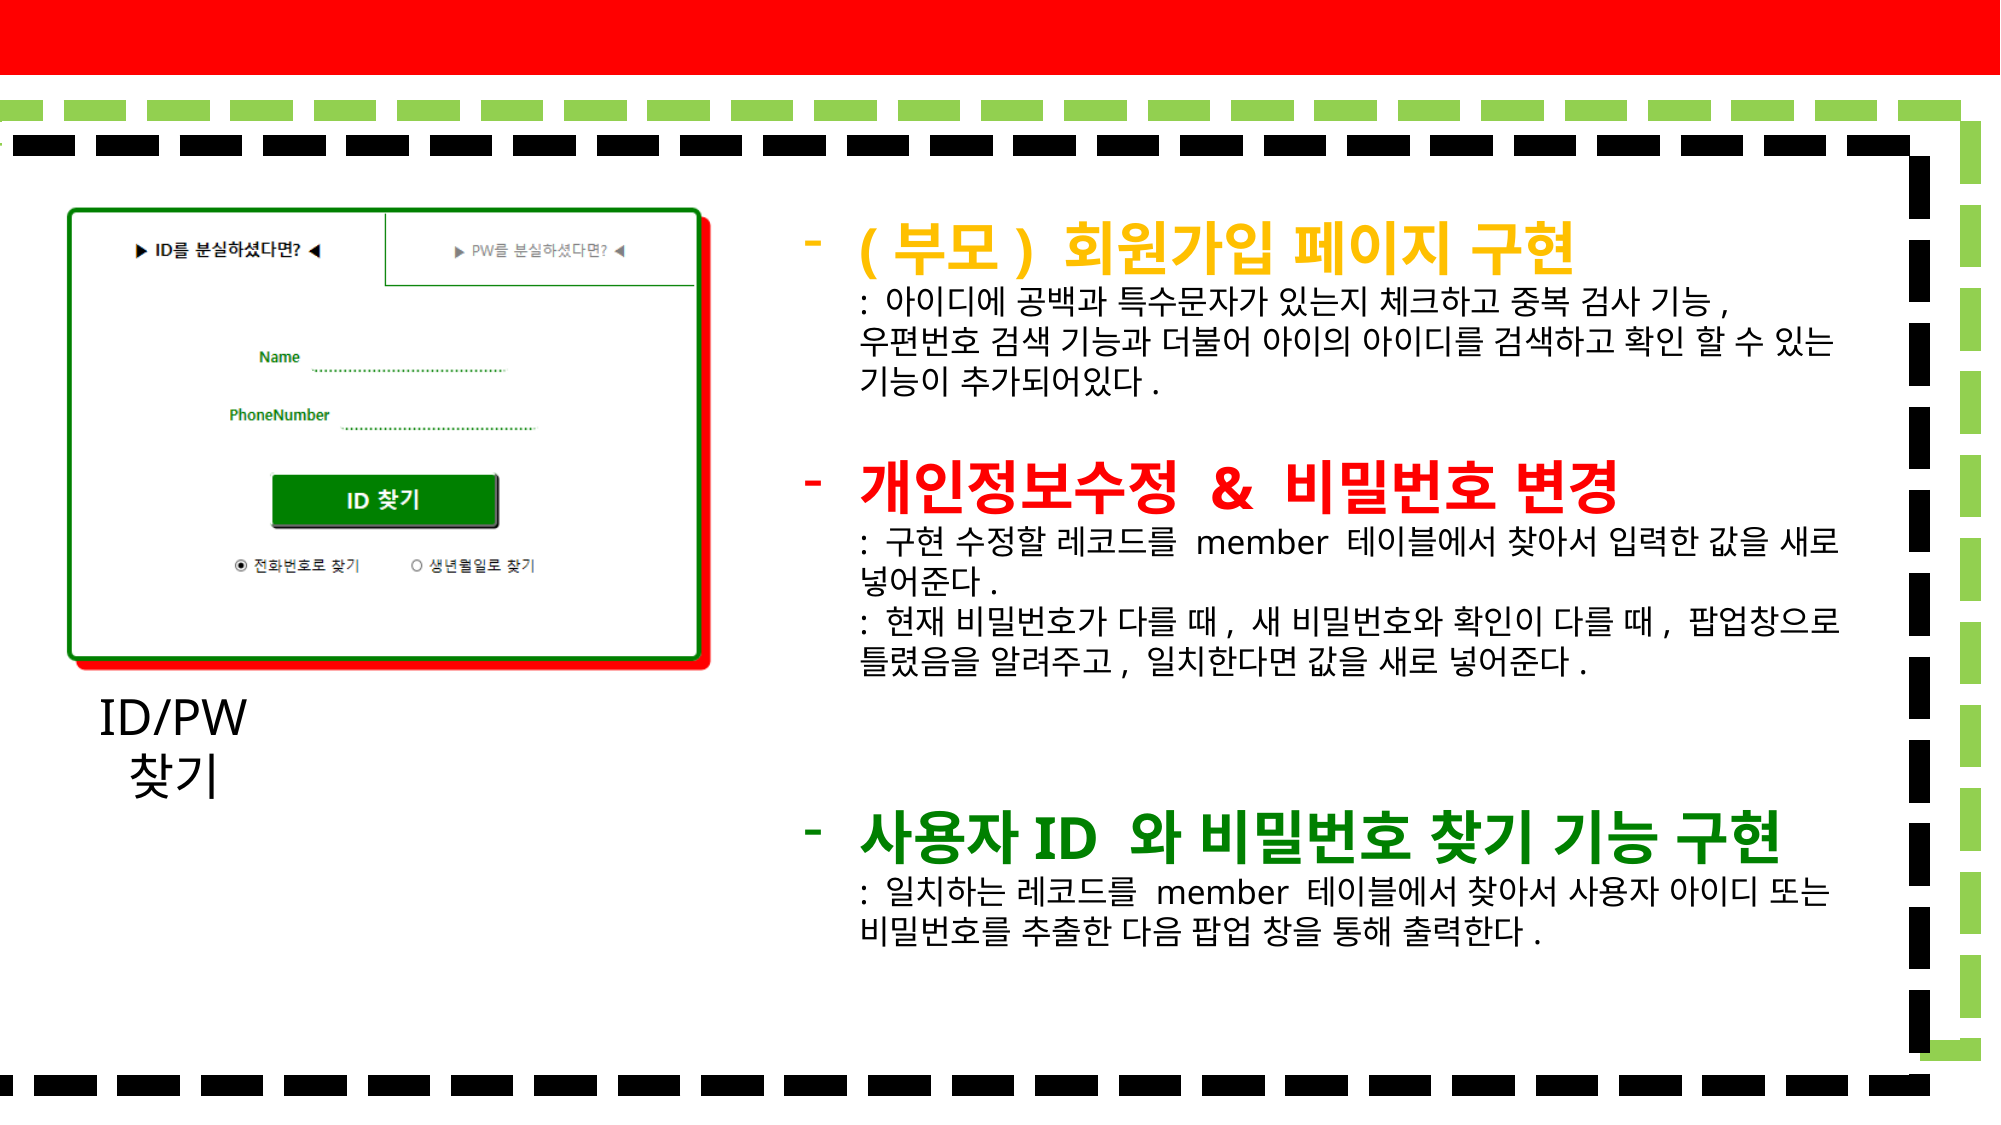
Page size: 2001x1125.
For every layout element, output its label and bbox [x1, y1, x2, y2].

picture [62, 204, 719, 679]
text_box [0, 0, 2000, 76]
text_box [0, 110, 1971, 1086]
